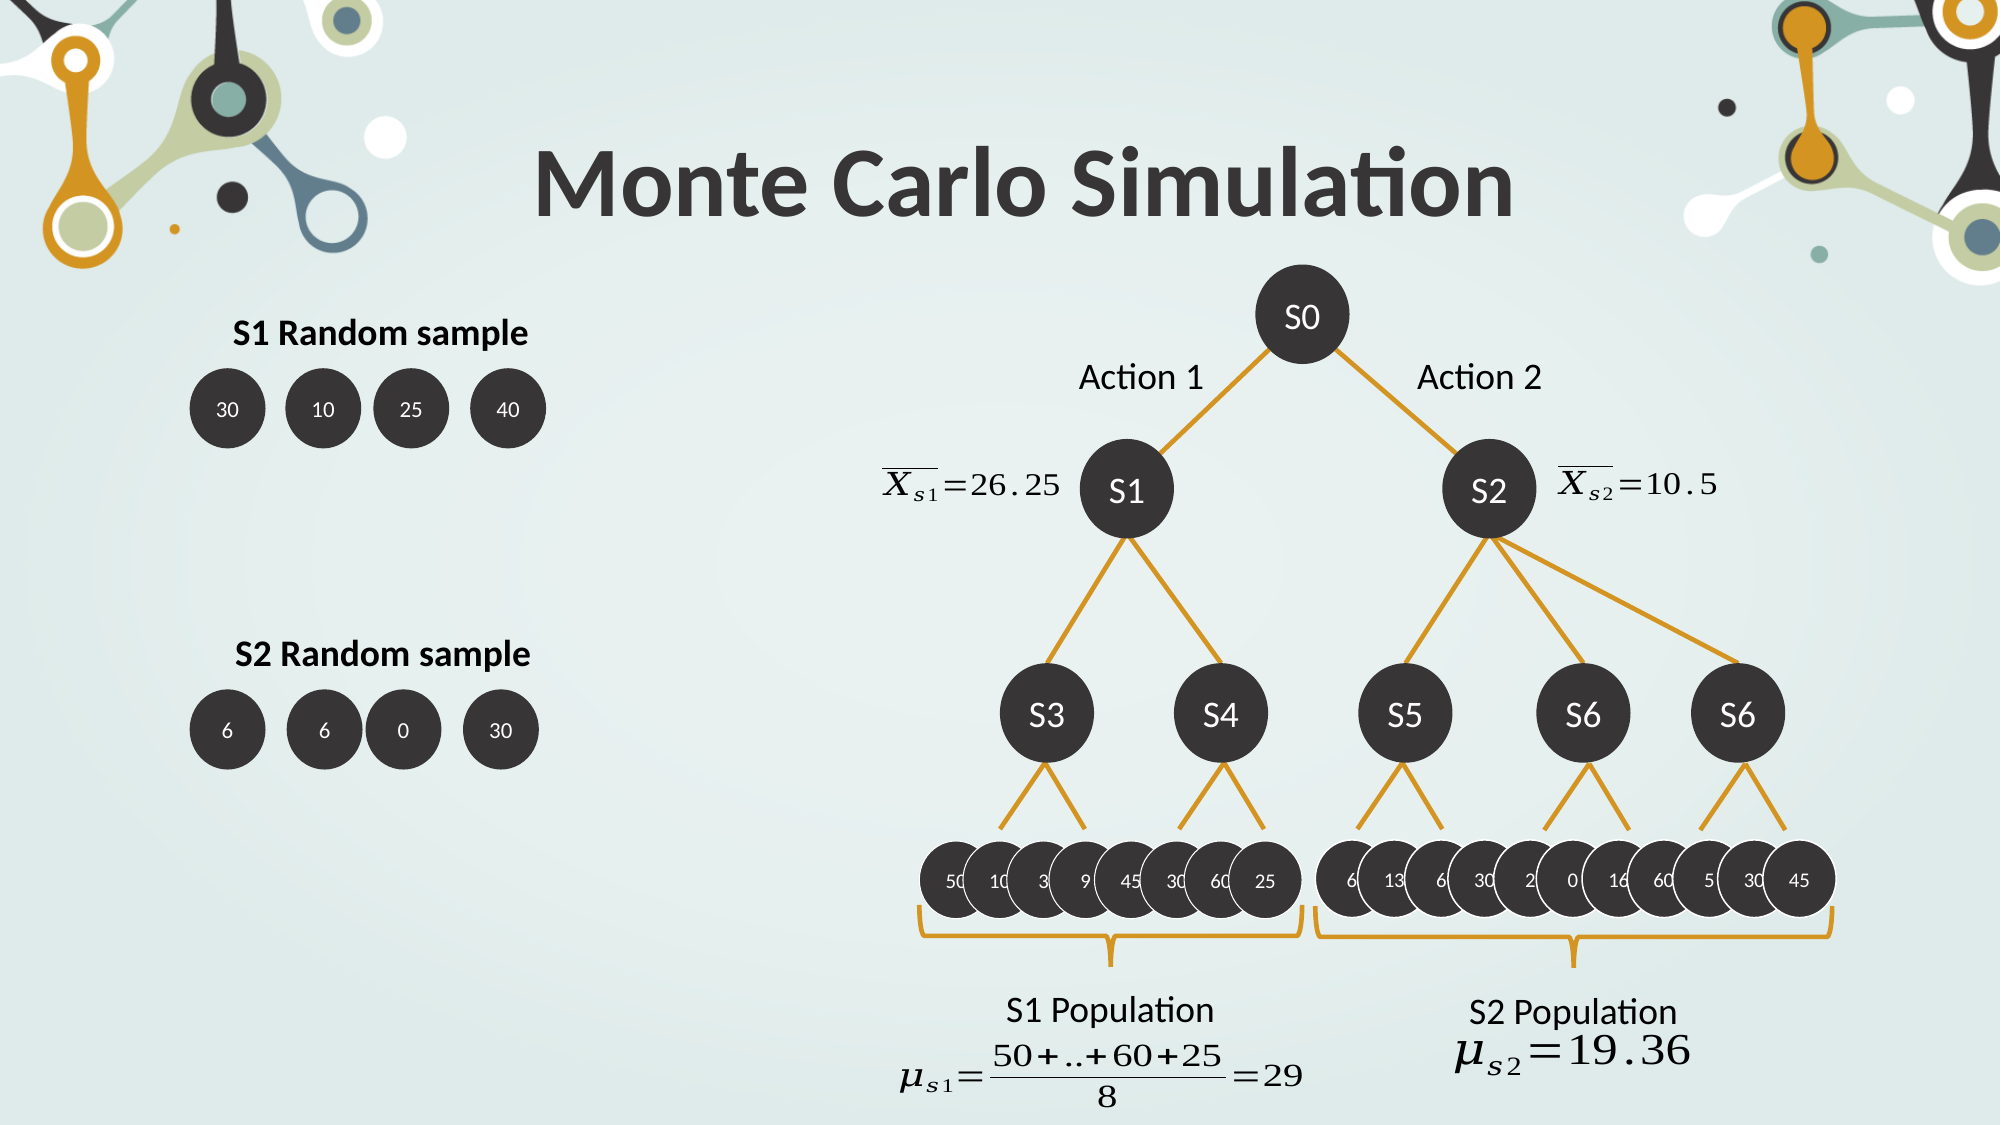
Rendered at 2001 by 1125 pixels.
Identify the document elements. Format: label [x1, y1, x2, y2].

picture [0, 0, 2000, 1125]
text_box [189, 300, 548, 770]
text_box [999, 264, 1786, 831]
text_box [118, 464, 1718, 935]
text_box [1718, 839, 1837, 919]
text_box [898, 904, 1833, 1116]
